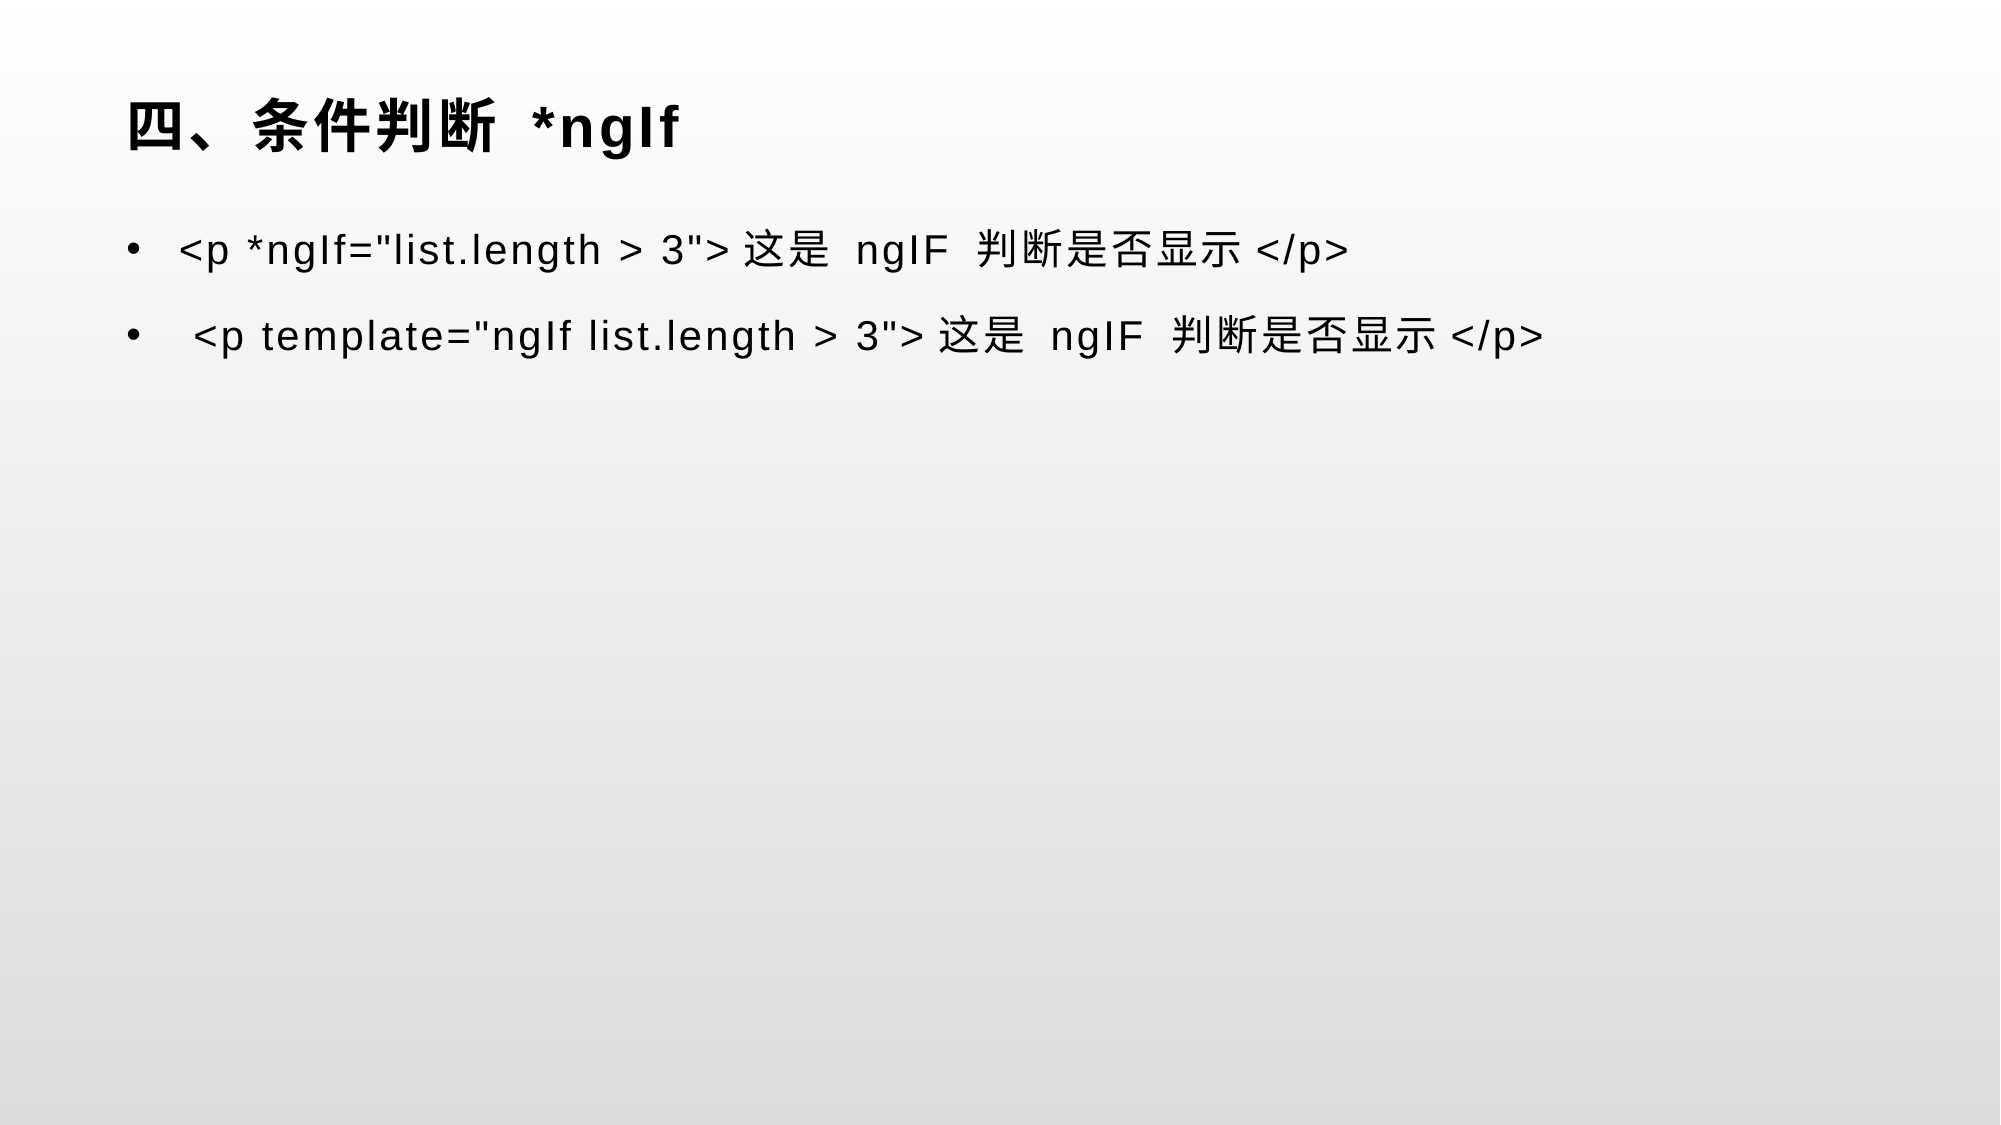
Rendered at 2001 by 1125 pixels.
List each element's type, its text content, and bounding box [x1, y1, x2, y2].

title 四、条件判断 *ngIf [109, 70, 1891, 178]
list <p *ngIf="list.length > 3">这是 ngIF 判断是否显示</p> <p template="ngIf list.length > 3">这是 ngIF 判断是否显示</p> [109, 208, 1891, 1036]
